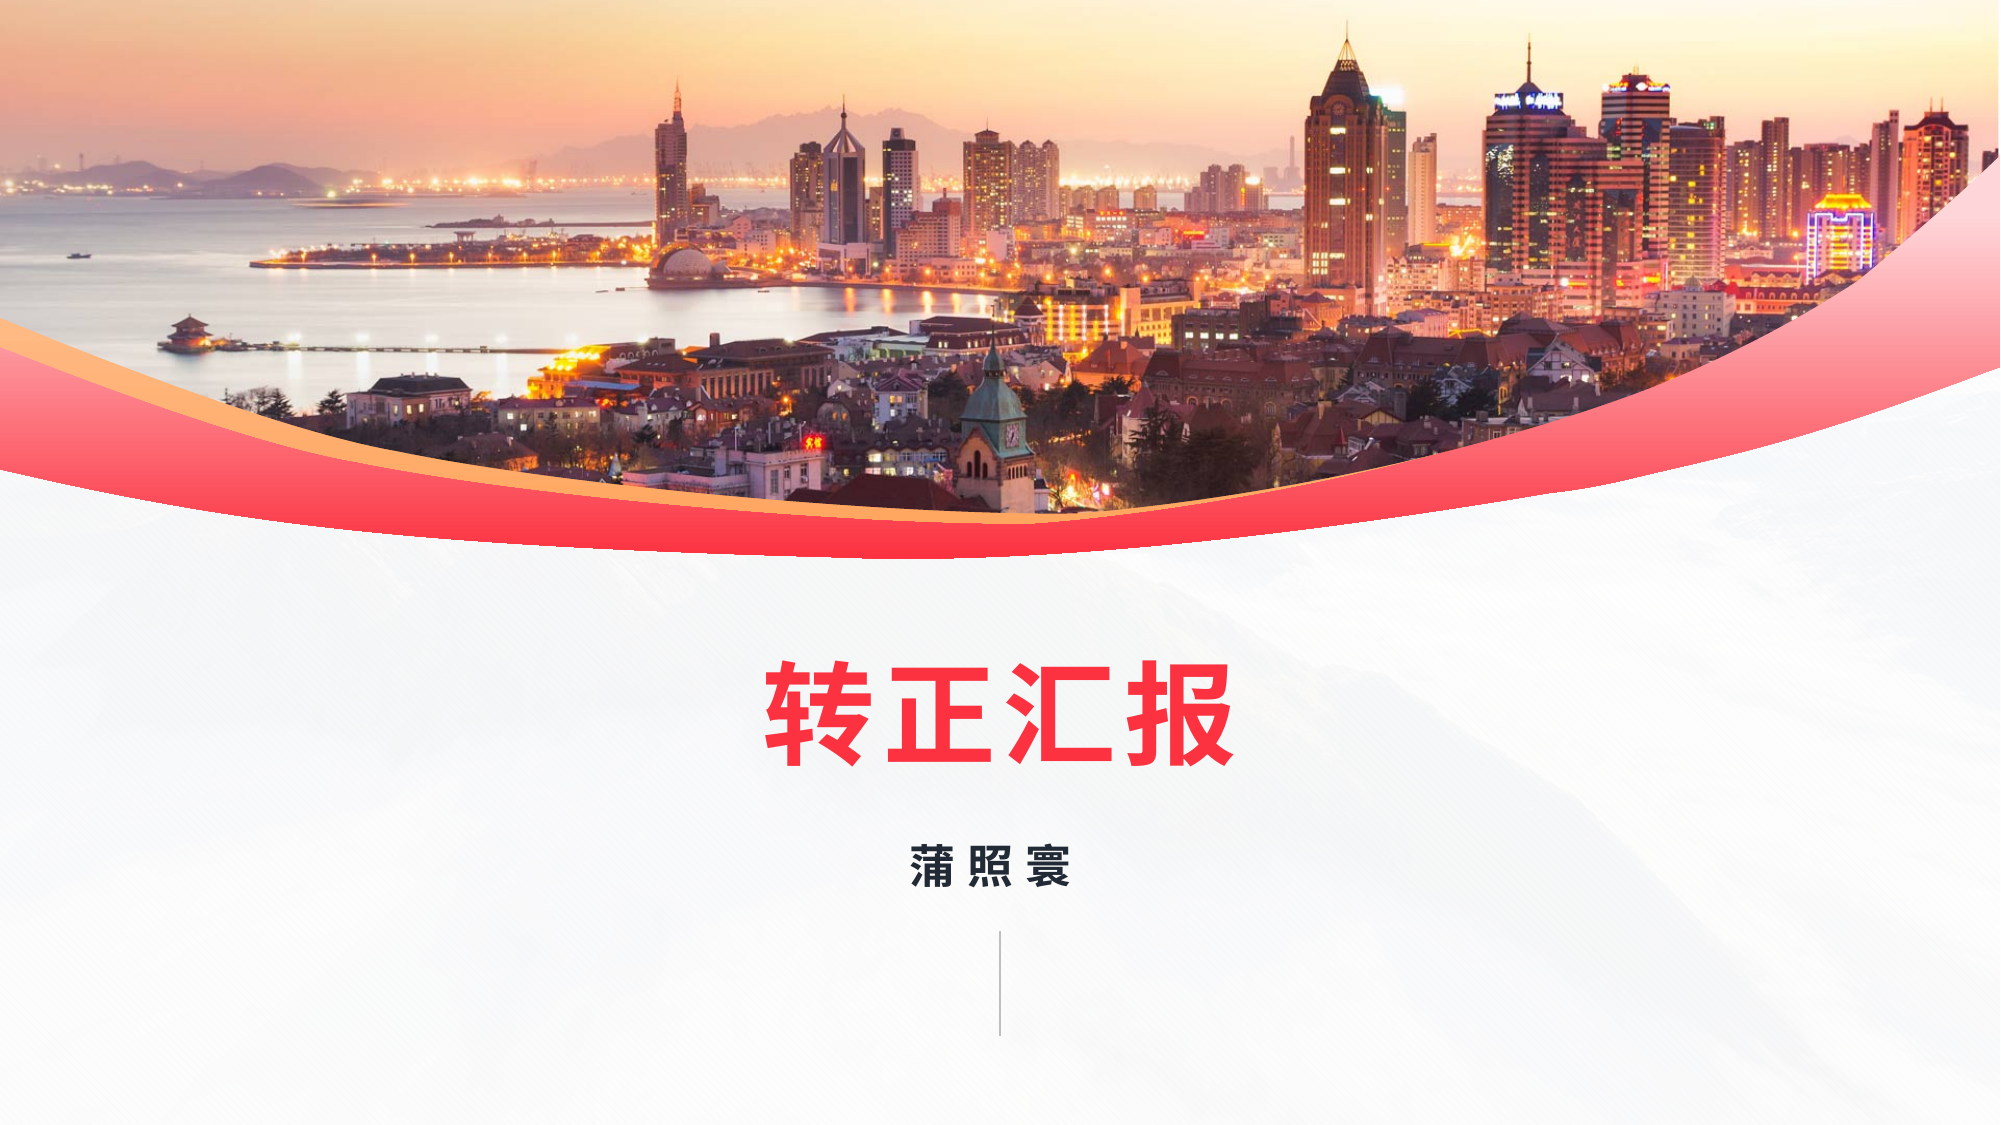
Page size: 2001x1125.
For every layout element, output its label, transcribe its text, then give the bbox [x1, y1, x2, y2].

picture [0, 0, 1999, 514]
text_box 蒲照寰 [894, 830, 1104, 901]
list 转正汇报 [743, 651, 1257, 790]
